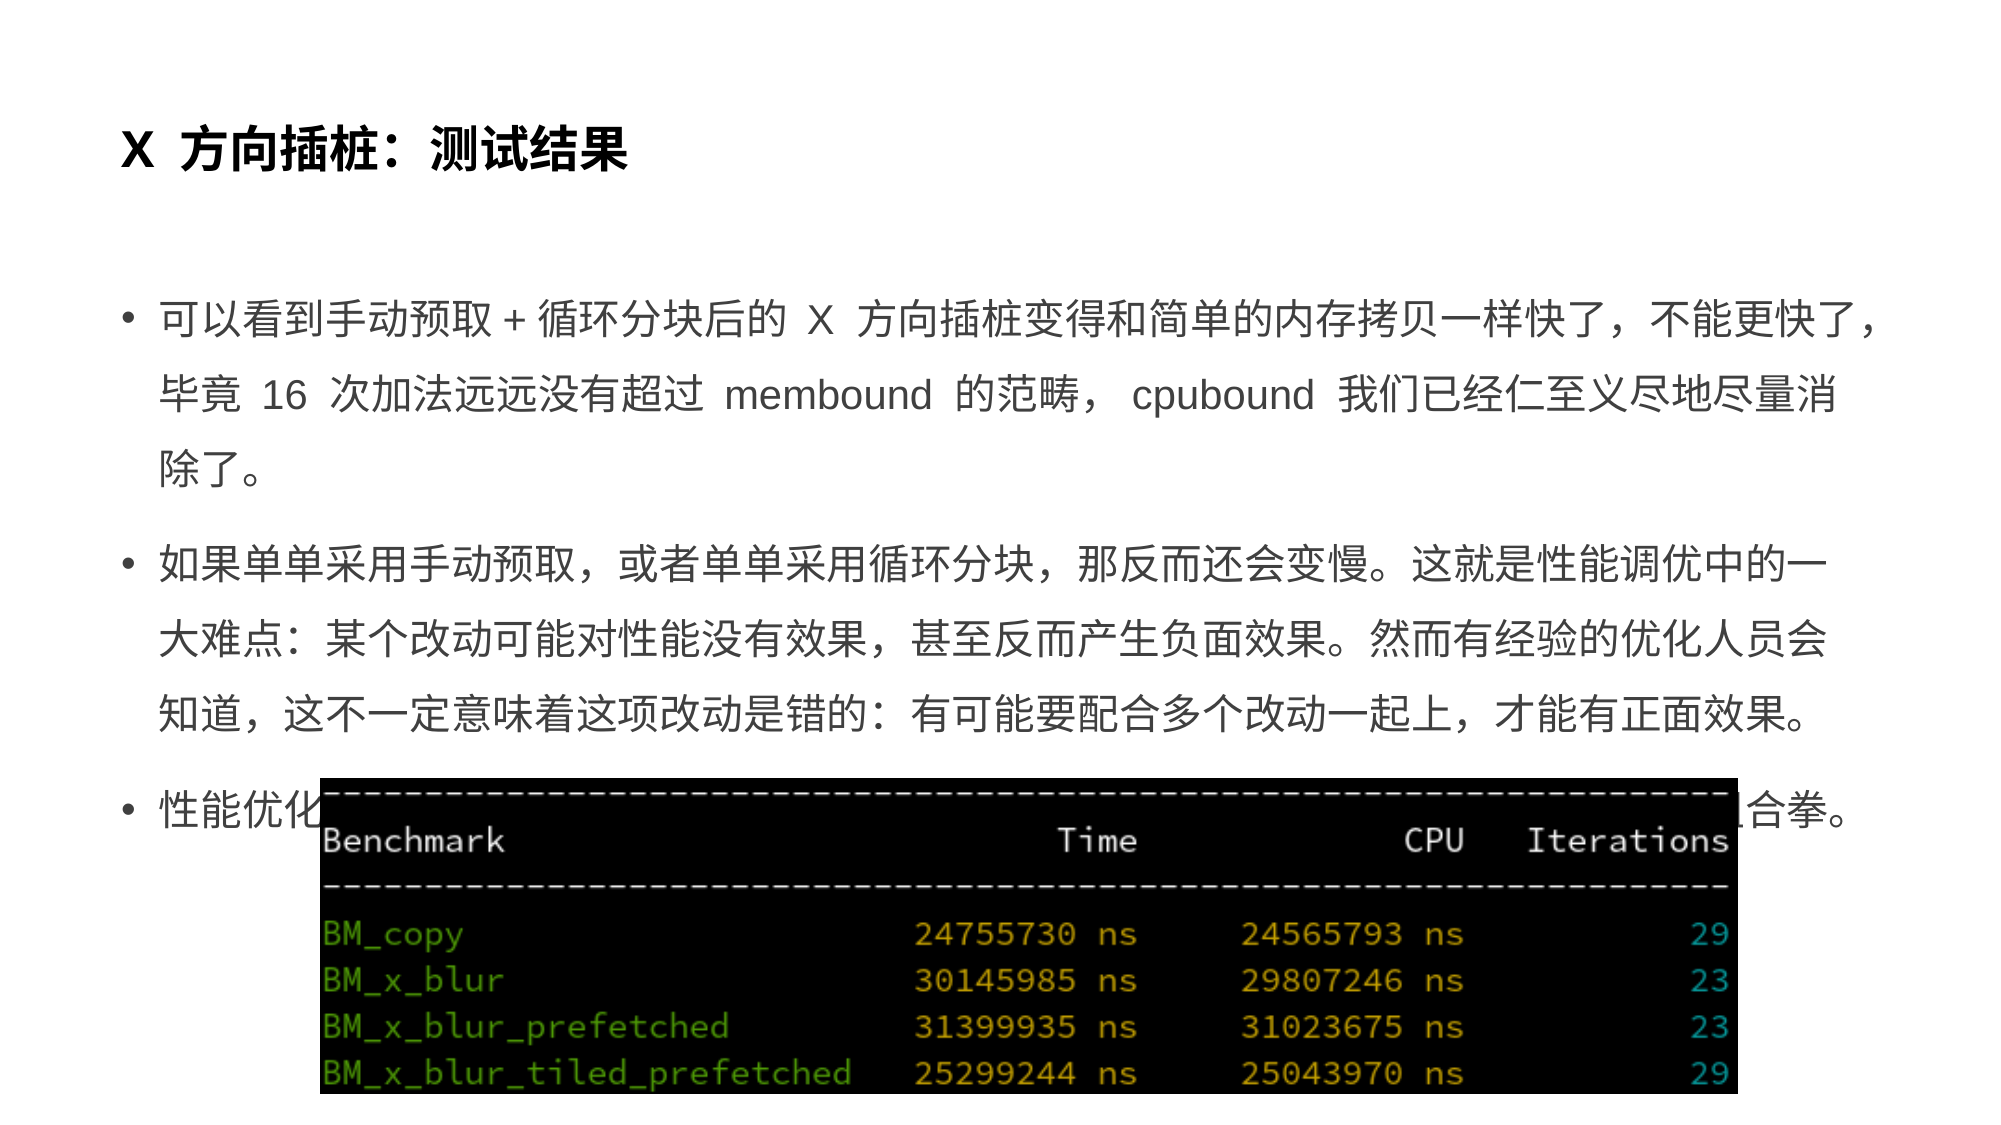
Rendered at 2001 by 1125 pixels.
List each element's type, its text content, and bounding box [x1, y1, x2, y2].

title X 方向插桩：测试结果 [106, 42, 1832, 259]
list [320, 778, 1738, 1094]
list 可以看到手动预取+循环分块后的 X 方向插桩变得和简单的内存拷贝一样快了，不能更快了，毕竟 16 次加法远远没有超过 membound 的范畴，cpubound 我们已经仁至义尽地尽量消除了。 如果单单采用手动预取，或者单单采用循环分块，那反而还会变慢。这就是性能调优中的一大难点：某个改动可能对性能没有效果，甚至反而产生负面效果。然而有经验的优化人员会知道，这不一定意味着这项改动是错的：有可能要配合多个改动一起上，才能有正面效果。 性能优化我们需要尝试所有的排列组合，而不能使用控制变量法，否则无法发现这种组合拳。 [106, 259, 1881, 974]
